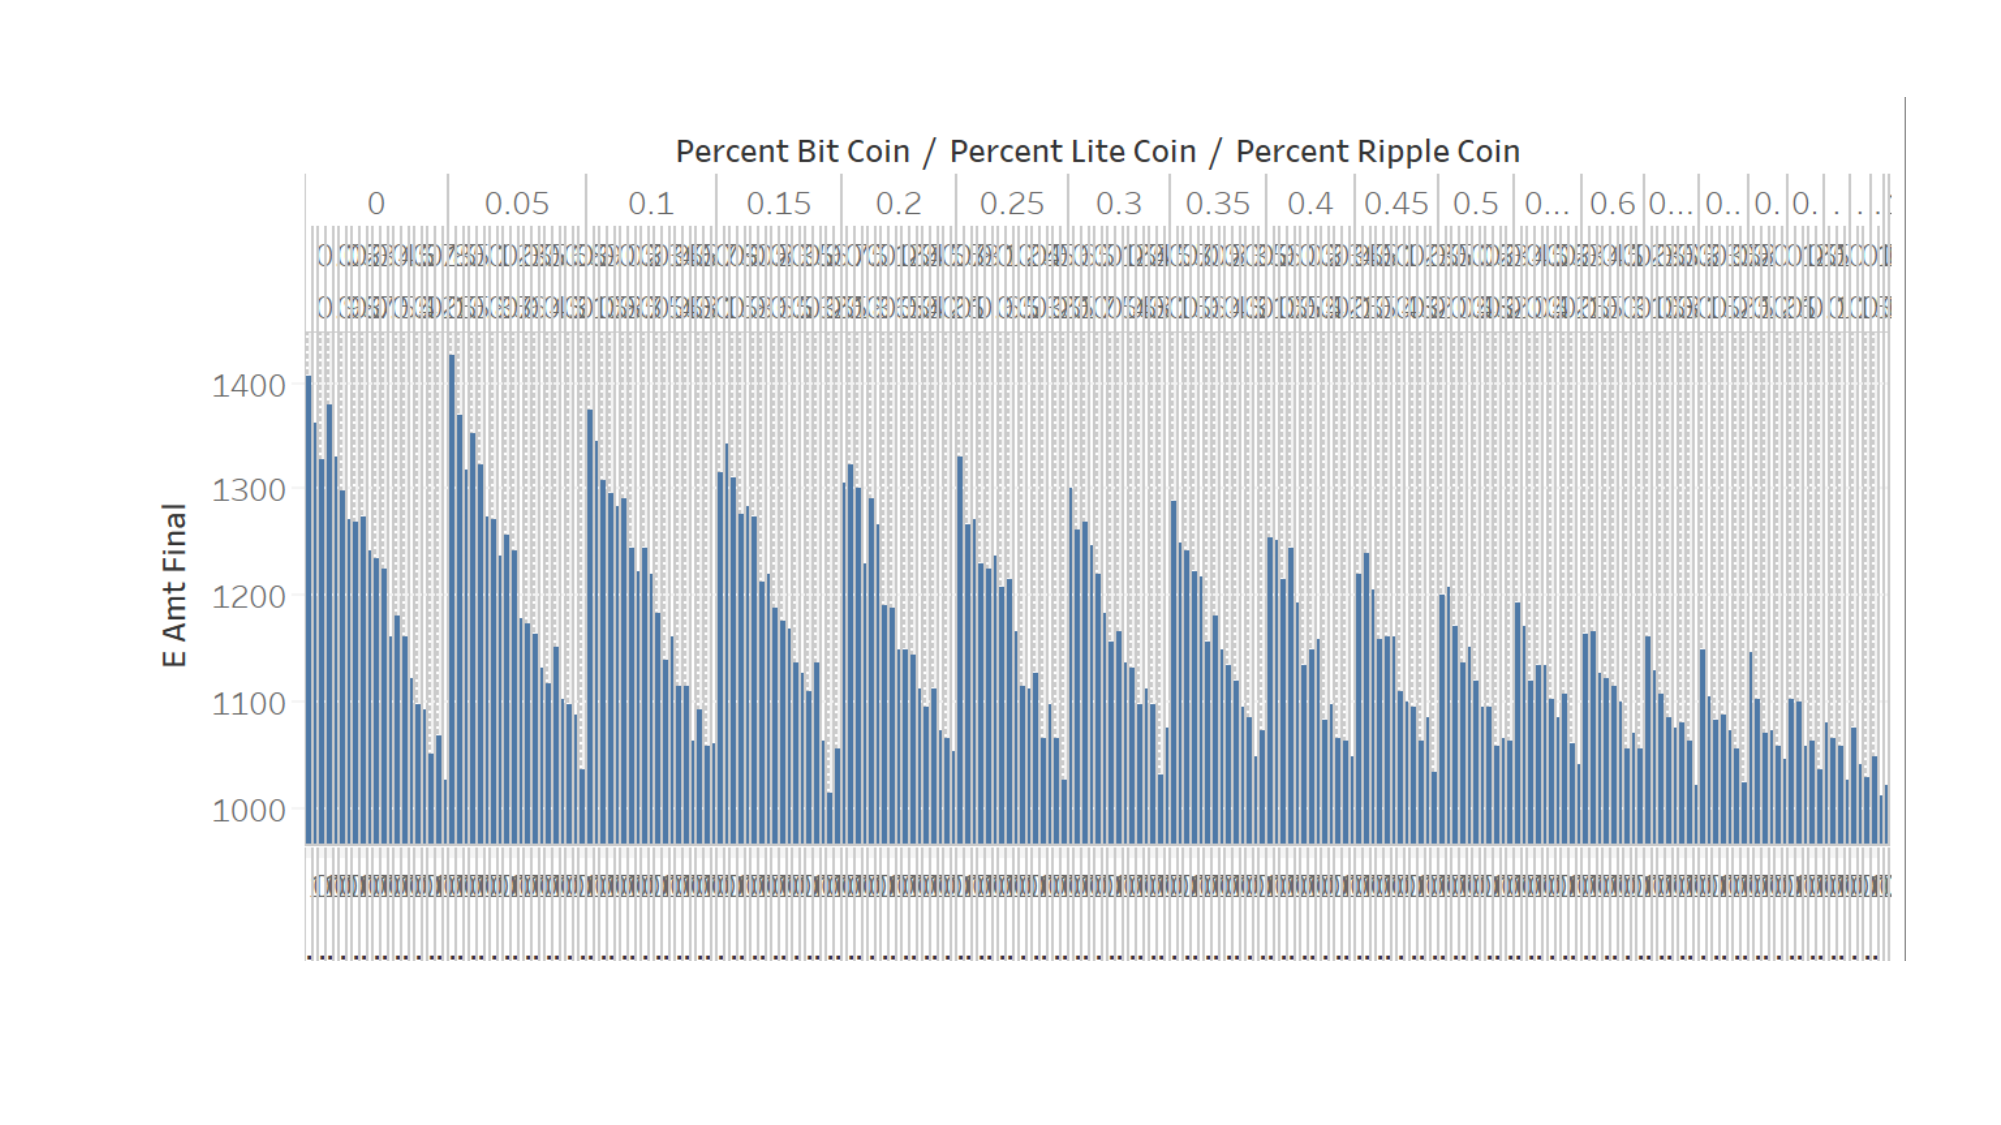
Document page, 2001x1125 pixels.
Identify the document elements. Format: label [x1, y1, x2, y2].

picture [125, 96, 1906, 961]
